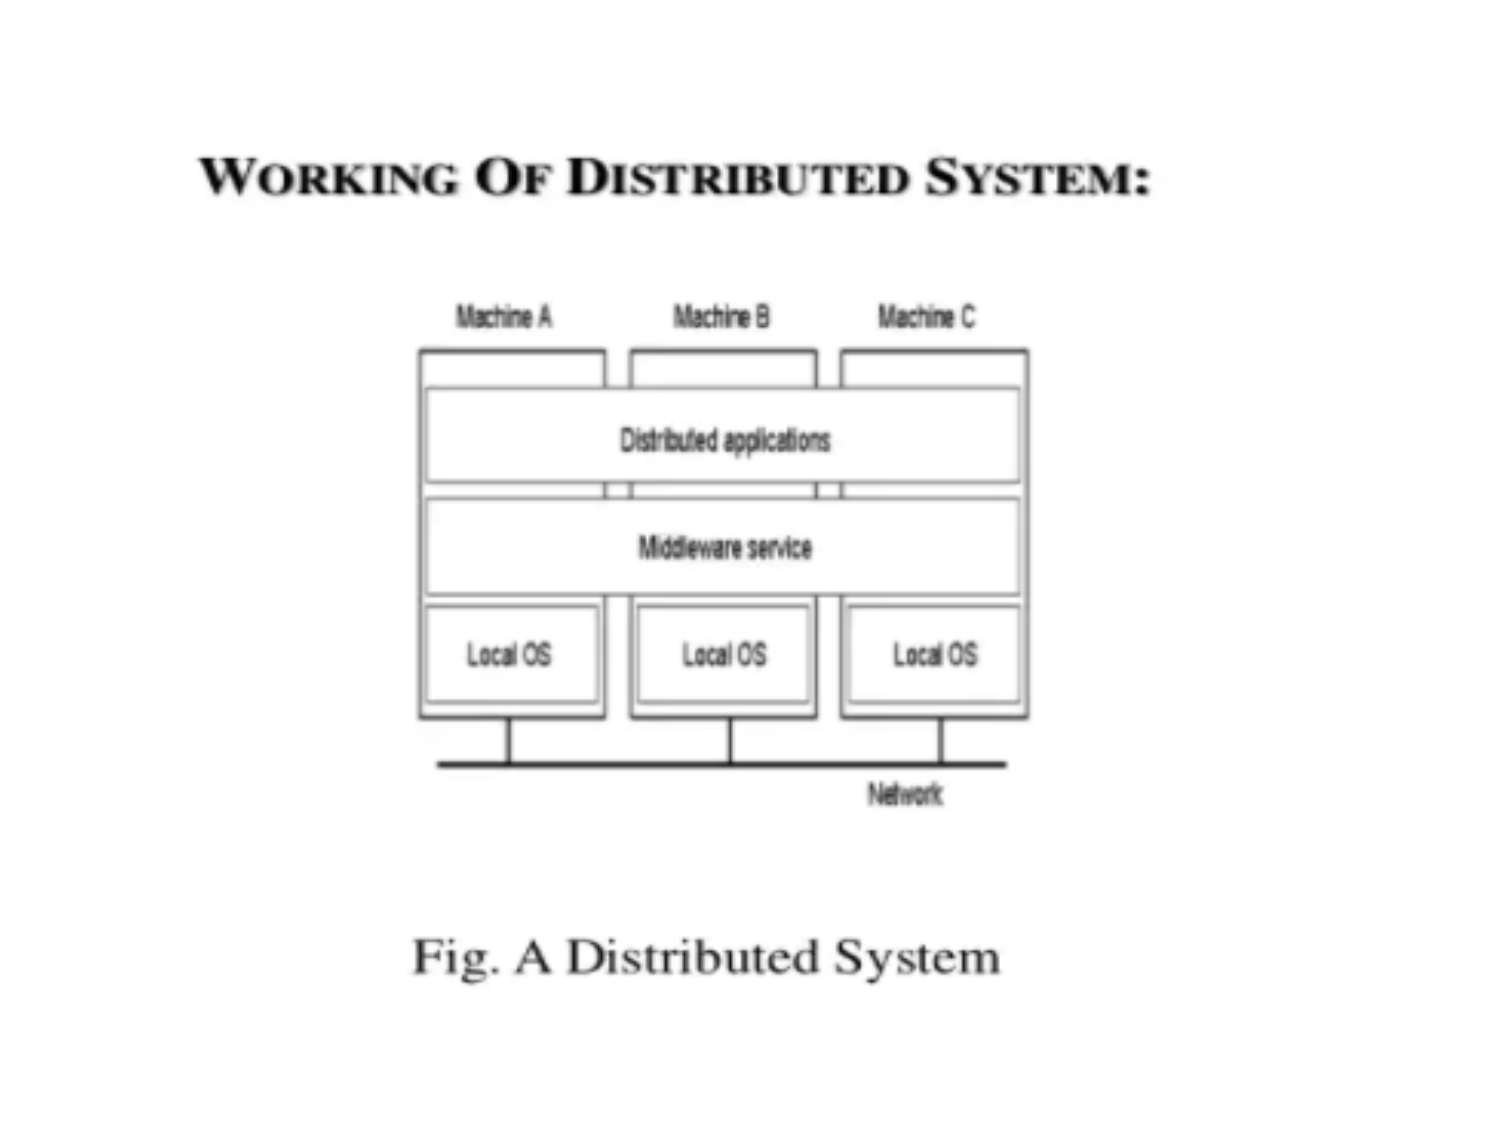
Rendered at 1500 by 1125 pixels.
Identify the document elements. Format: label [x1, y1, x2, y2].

picture [162, 124, 1176, 1013]
